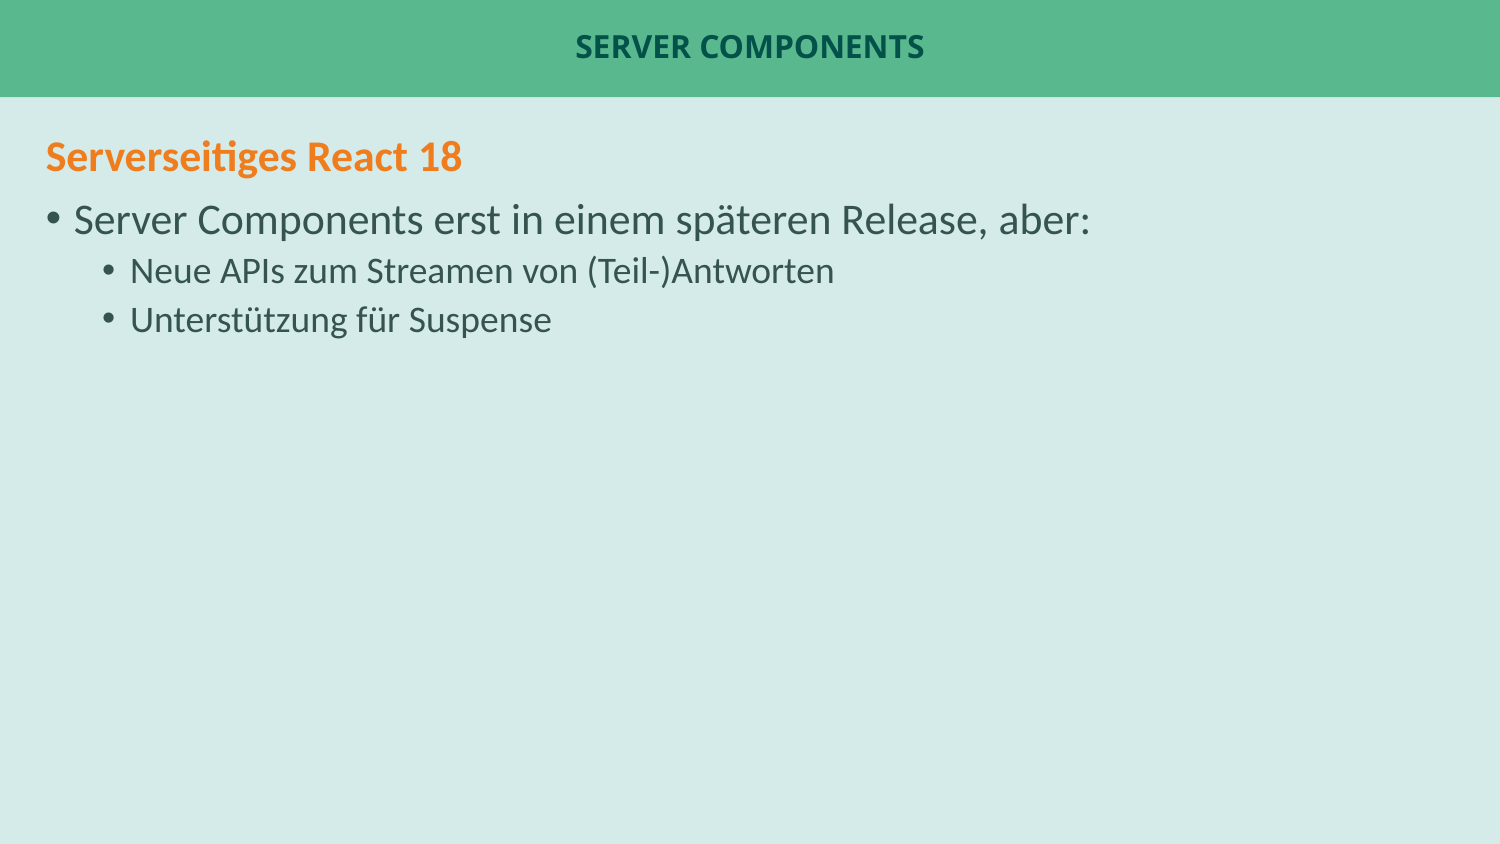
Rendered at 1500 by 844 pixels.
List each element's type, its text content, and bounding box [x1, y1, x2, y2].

title Server Components [0, 0, 1500, 98]
list Serverseitiges React 18 Server Components erst in einem späteren Release, aber: Neue APIs zum Streamen von (Teil-)Antworten Unterstützung für Suspense [30, 126, 1470, 782]
